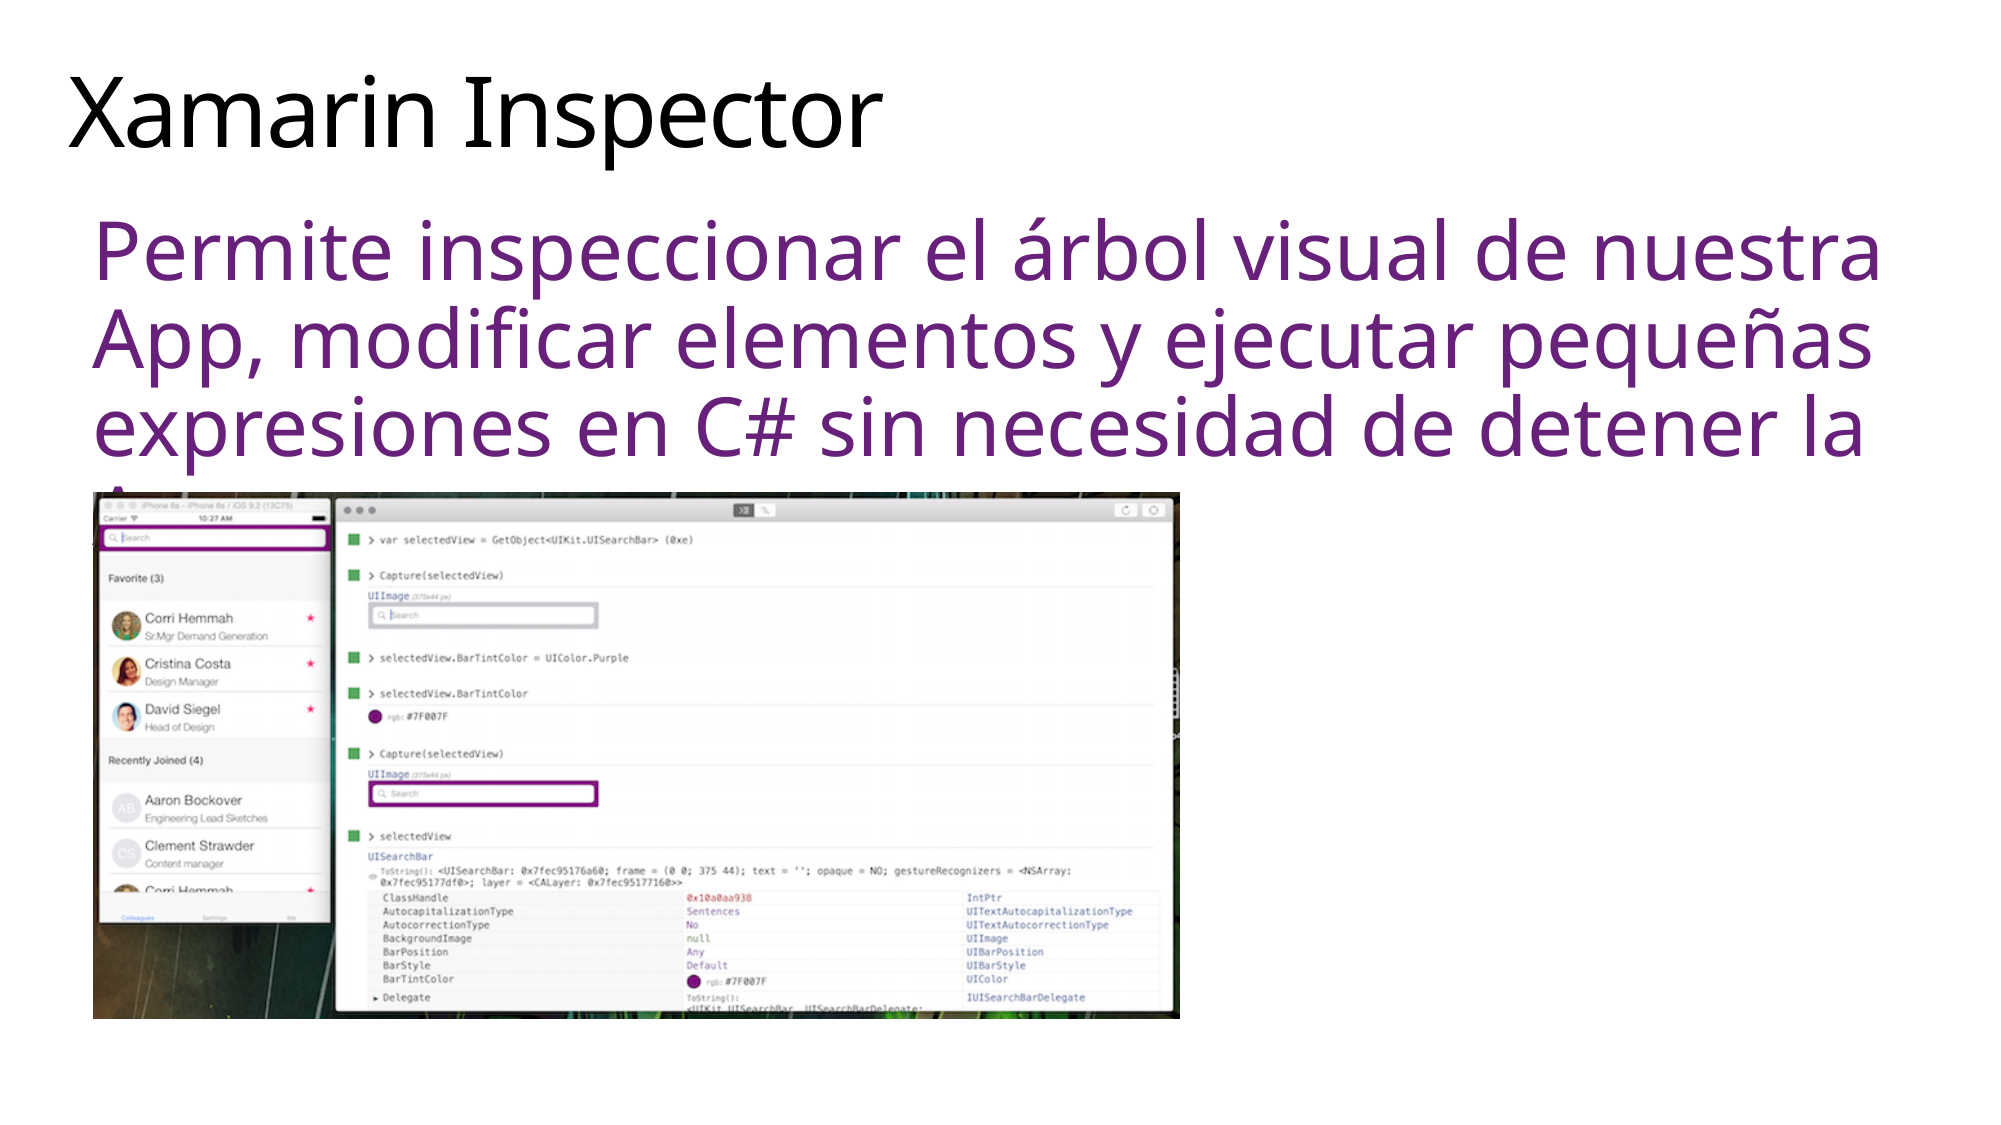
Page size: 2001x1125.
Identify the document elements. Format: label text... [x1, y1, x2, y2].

picture [92, 491, 1180, 1020]
title Xamarin Inspector [44, 47, 1957, 196]
list Permite inspeccionar el árbol visual de nuestra App, modificar elementos y ejecutar pequeñas expresiones en C# sin necesidad de detener la App. [68, 195, 1956, 493]
